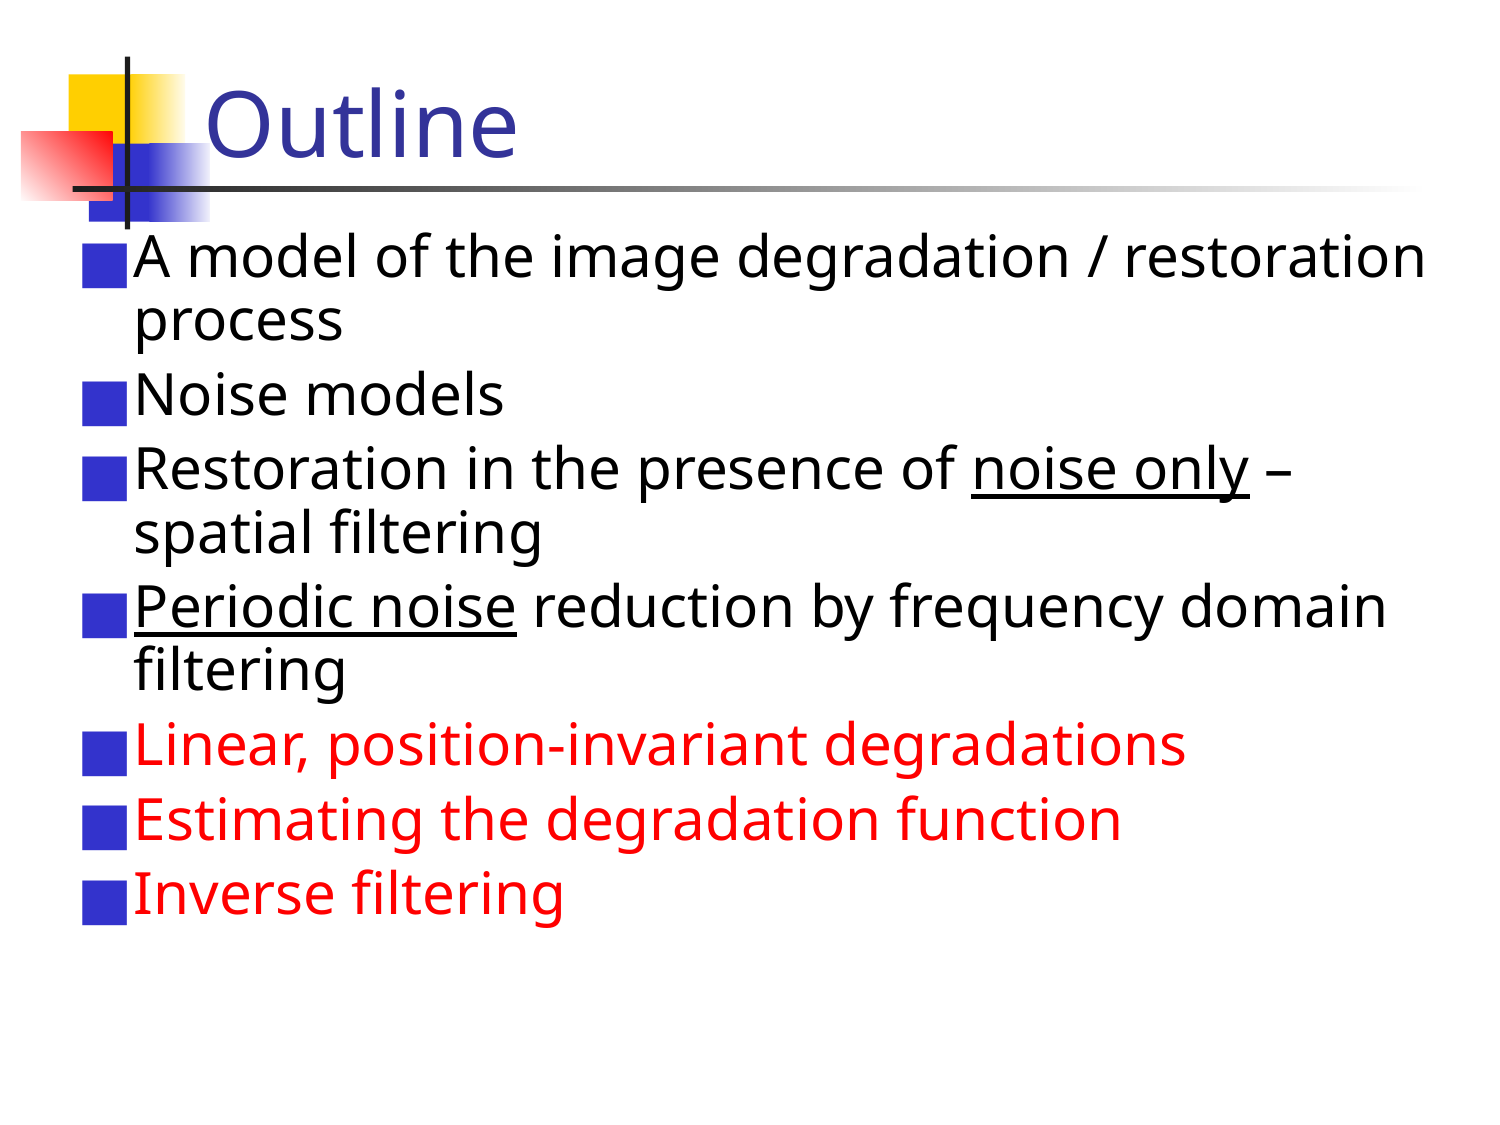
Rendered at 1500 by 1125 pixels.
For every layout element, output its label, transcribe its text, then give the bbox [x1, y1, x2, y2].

title Outline [188, 0, 1468, 184]
list A model of the image degradation / restoration process Noise models Restoration in the presence of noise only – spatial filtering Periodic noise reduction by frequency domain filtering Linear, position-invariant degradations Estimating the degradation function Inverse filtering [62, 220, 1469, 1125]
